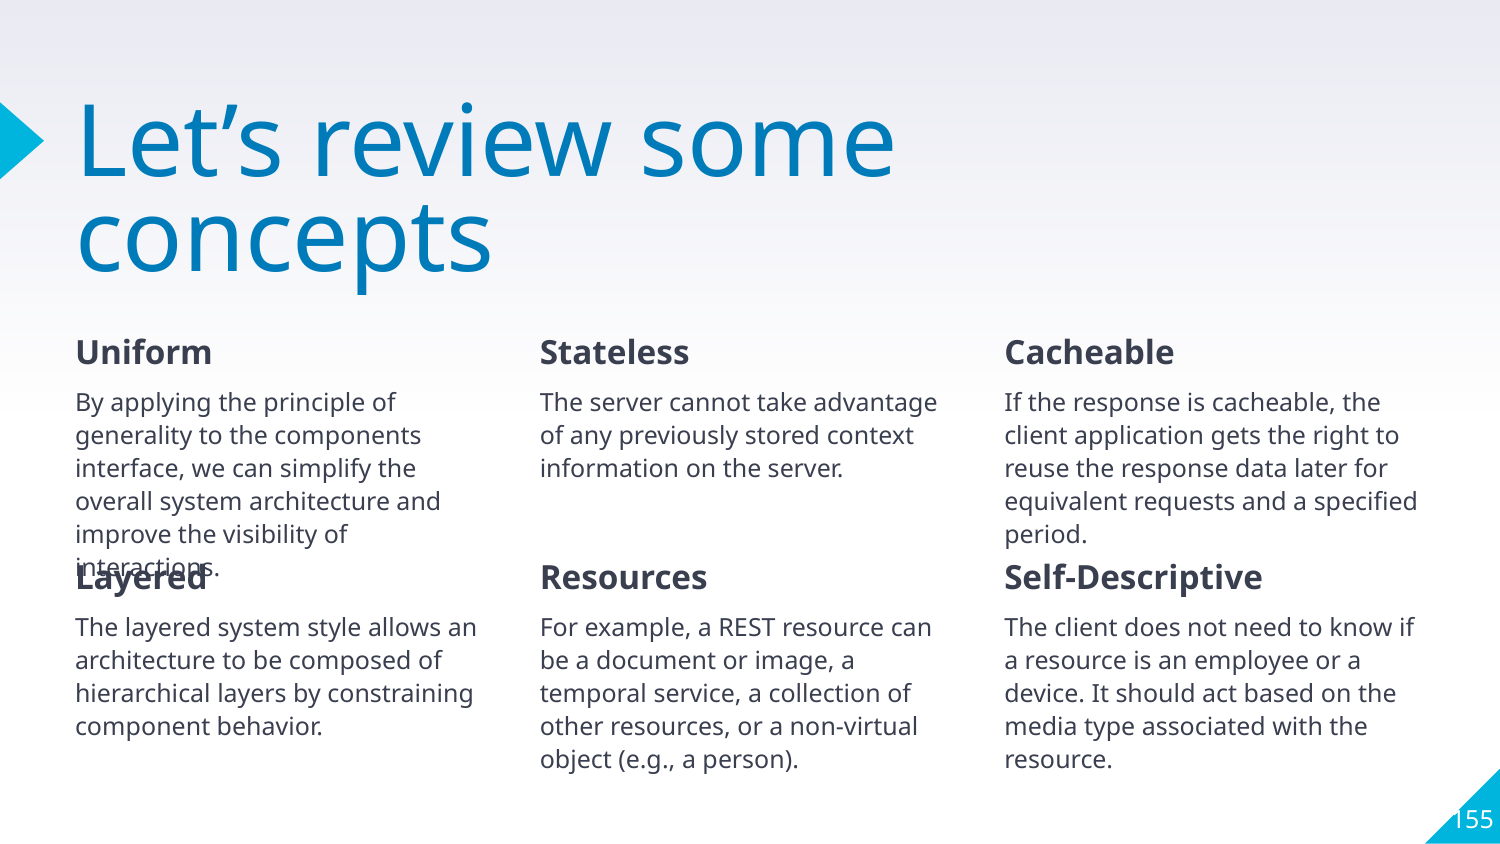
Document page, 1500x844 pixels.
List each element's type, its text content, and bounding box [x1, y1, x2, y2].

list Uniform By applying the principle of generality to the components interface, we can simplify the overall system architecture and improve the visibility of interactions. [75, 327, 496, 549]
list Layered The layered system style allows an architecture to be composed of hierarchical layers by constraining component behavior. [75, 552, 496, 774]
list Cacheable If the response is cacheable, the client application gets the right to reuse the response data later for equivalent requests and a specified period. [1004, 327, 1425, 549]
list Resources For example, a REST resource can be a document or image, a temporal service, a collection of other resources, or a non-virtual object (e.g., a person). [539, 552, 961, 774]
title Let’s review some concepts [75, 99, 1001, 277]
slide_number 155 [1418, 760, 1494, 838]
list Stateless The server cannot take advantage of any previously stored context information on the server. [539, 327, 961, 549]
list Self-Descriptive The client does not need to know if a resource is an employee or a device. It should act based on the media type associated with the resource. [1004, 552, 1425, 774]
